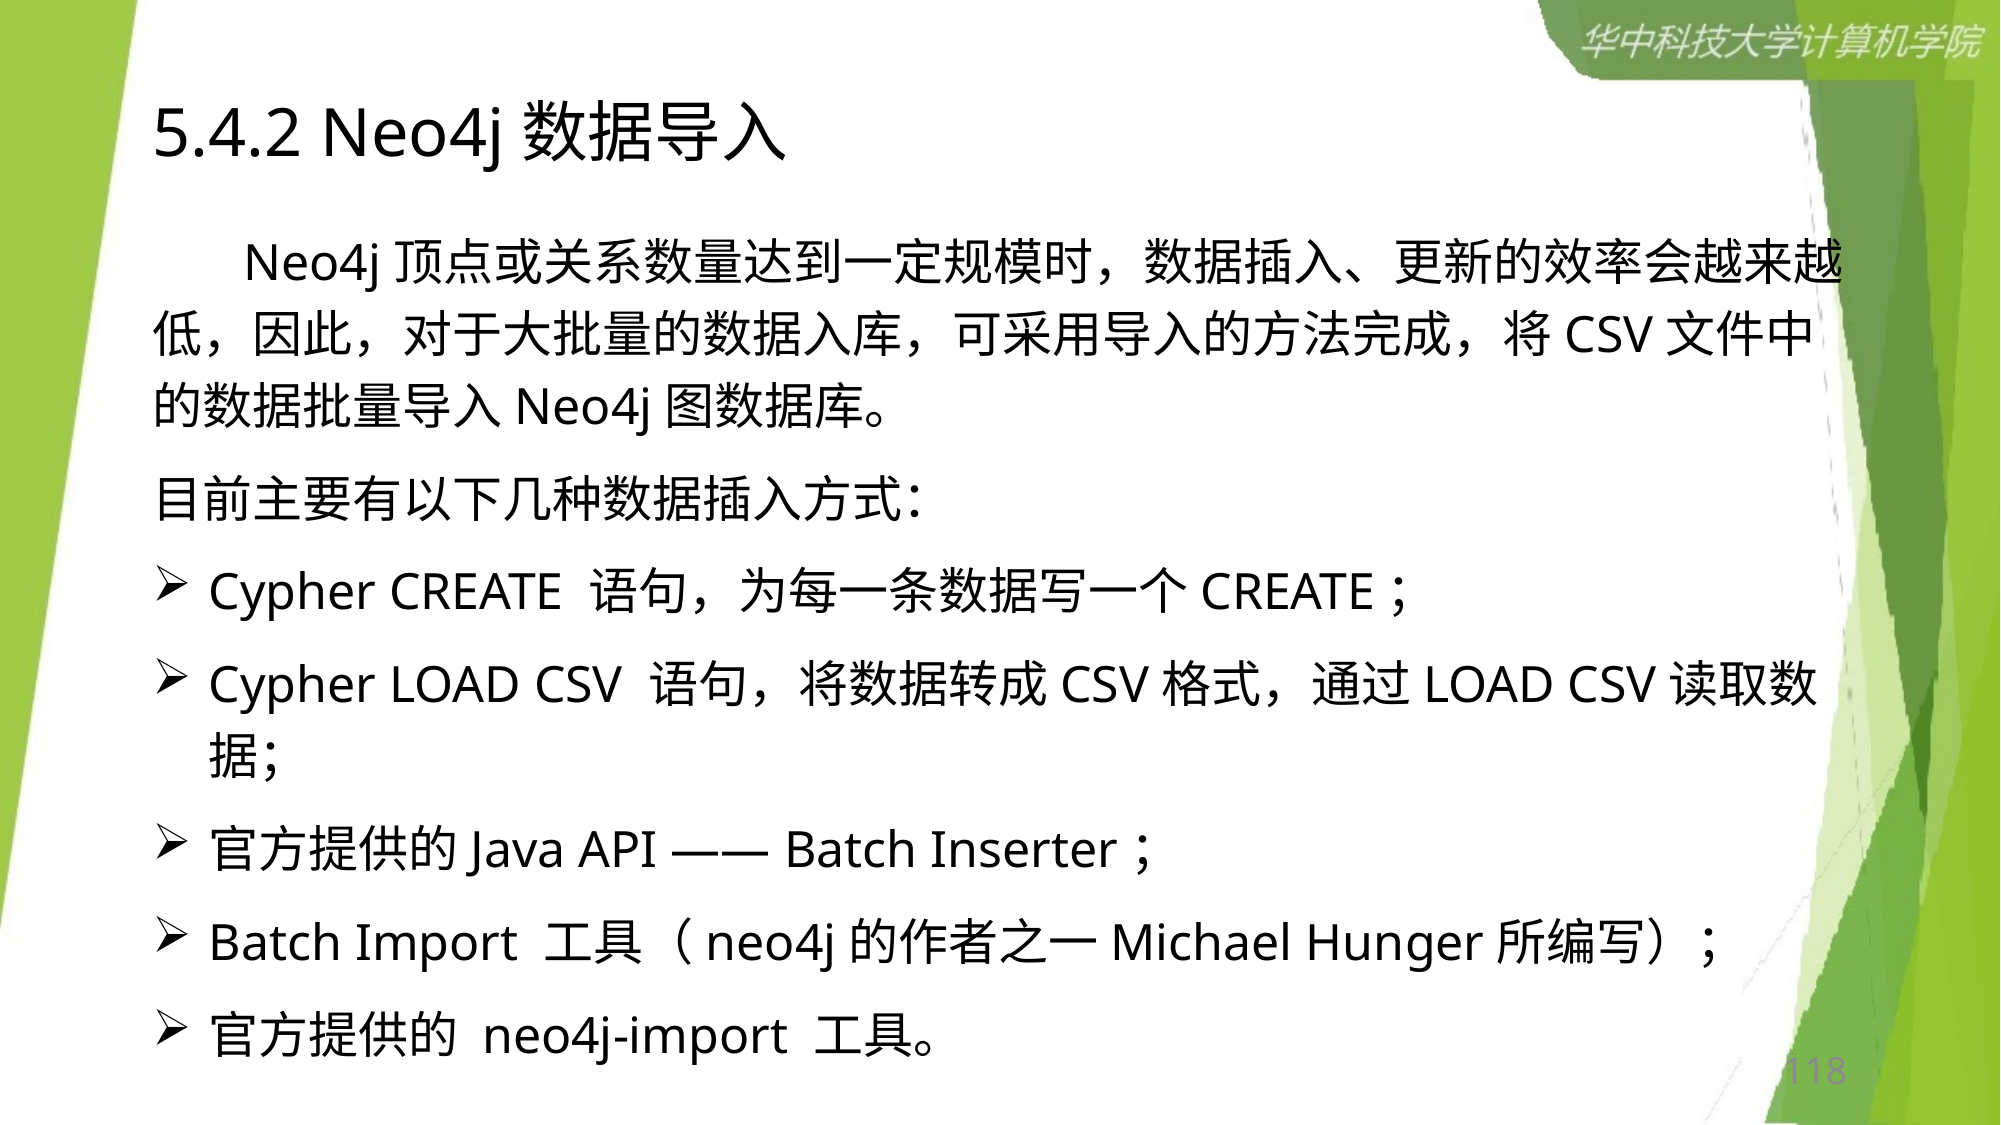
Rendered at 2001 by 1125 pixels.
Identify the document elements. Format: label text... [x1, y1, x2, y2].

title 5.4.2 Neo4j数据导入 [137, 59, 1863, 210]
list Neo4j顶点或关系数量达到一定规模时，数据插入、更新的效率会越来越低，因此，对于大批量的数据入库，可采用导入的方法完成，将CSV文件中的数据批量导入Neo4j图数据库。 目前主要有以下几种数据插入方式： Cypher CREATE 语句，为每一条数据写一个CREATE； Cypher LOAD CSV 语句，将数据转成CSV格式，通过LOAD CSV读取数据； 官方提供的Java API —— Batch Inserter； Batch Import 工具（neo4j的作者之一Michael Hunger所编写）； 官方提供的 neo4j-import 工具。 [137, 210, 1863, 1076]
slide_number 118 [1412, 1042, 1863, 1103]
picture [0, 0, 2001, 1125]
